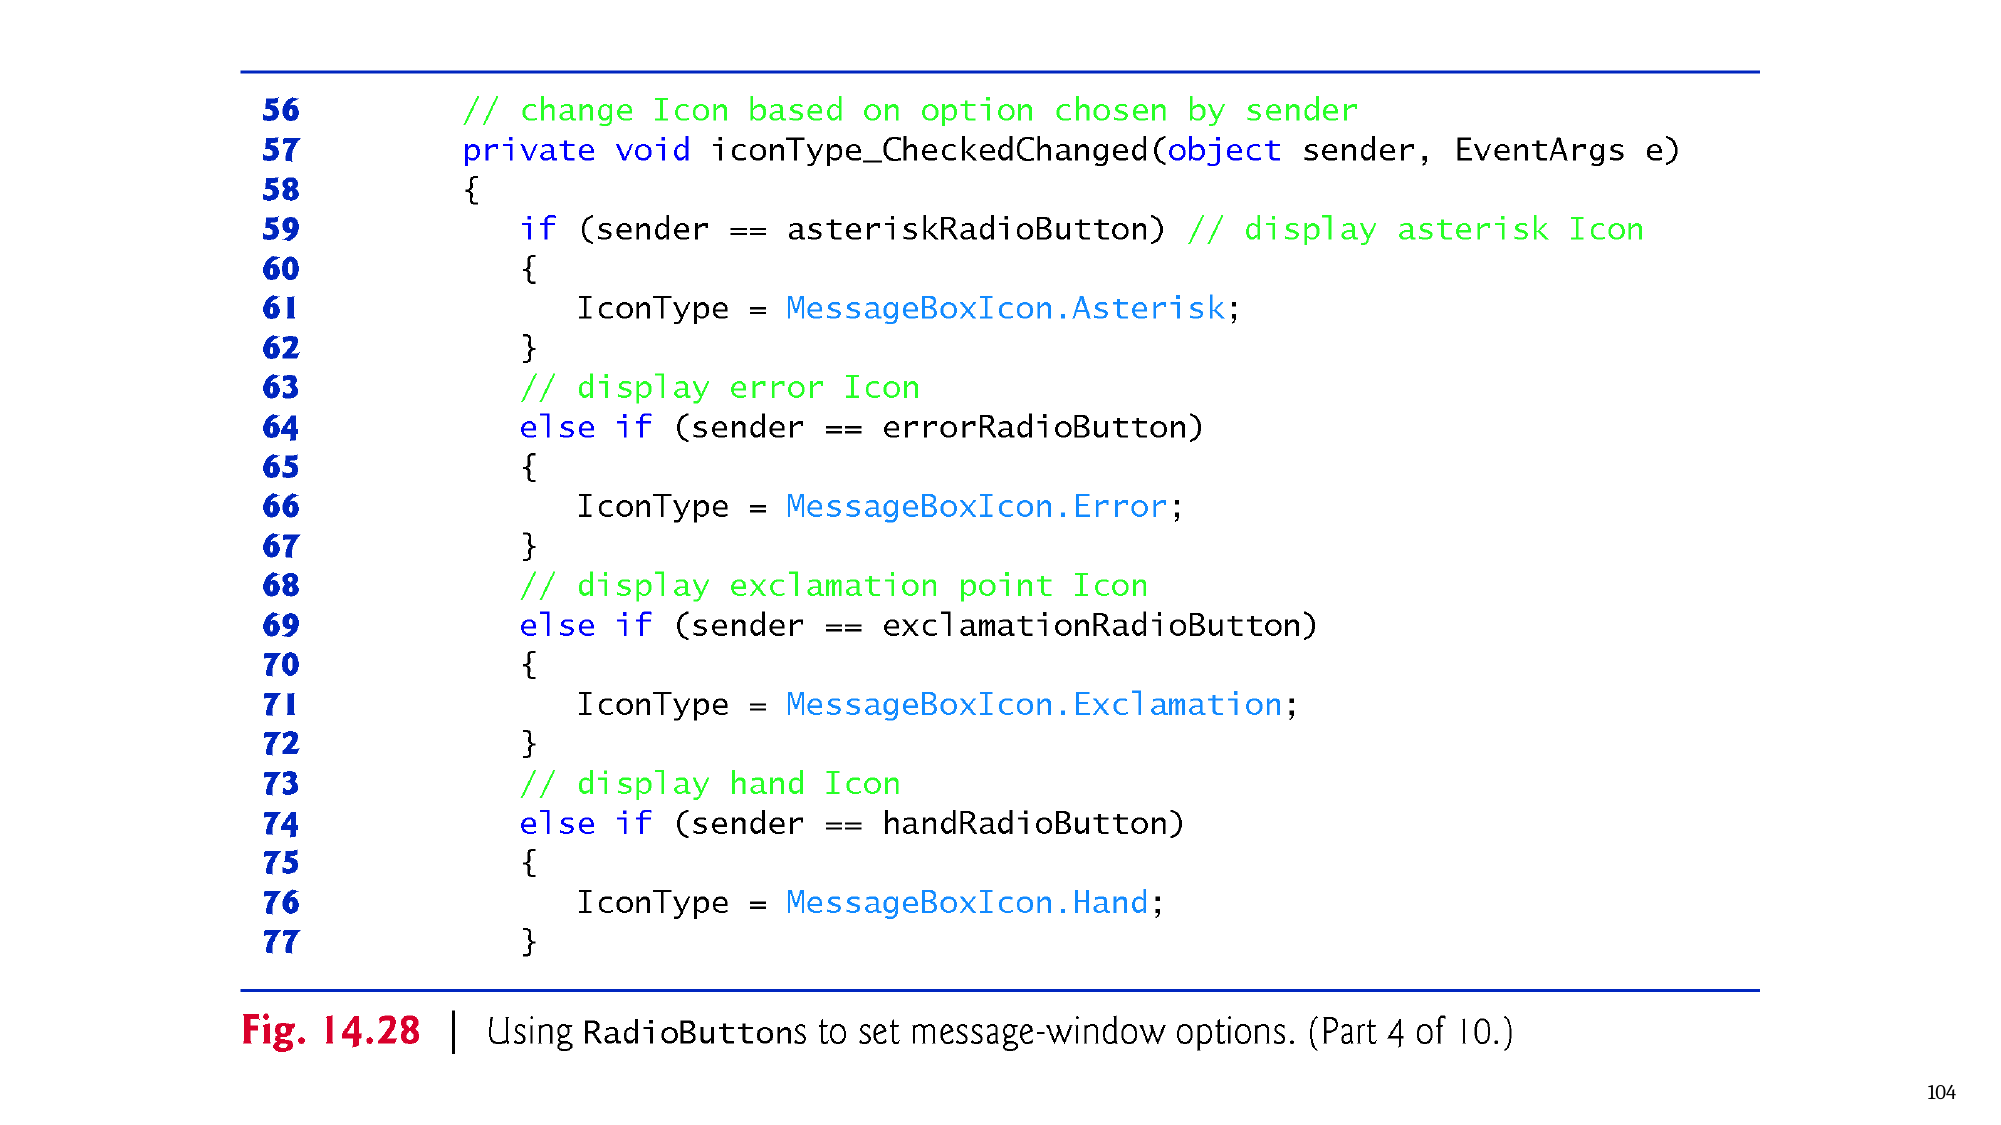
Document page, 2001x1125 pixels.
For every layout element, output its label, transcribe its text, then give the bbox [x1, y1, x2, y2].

slide_number 104 [1891, 1051, 1972, 1112]
picture [168, 0, 1832, 1125]
